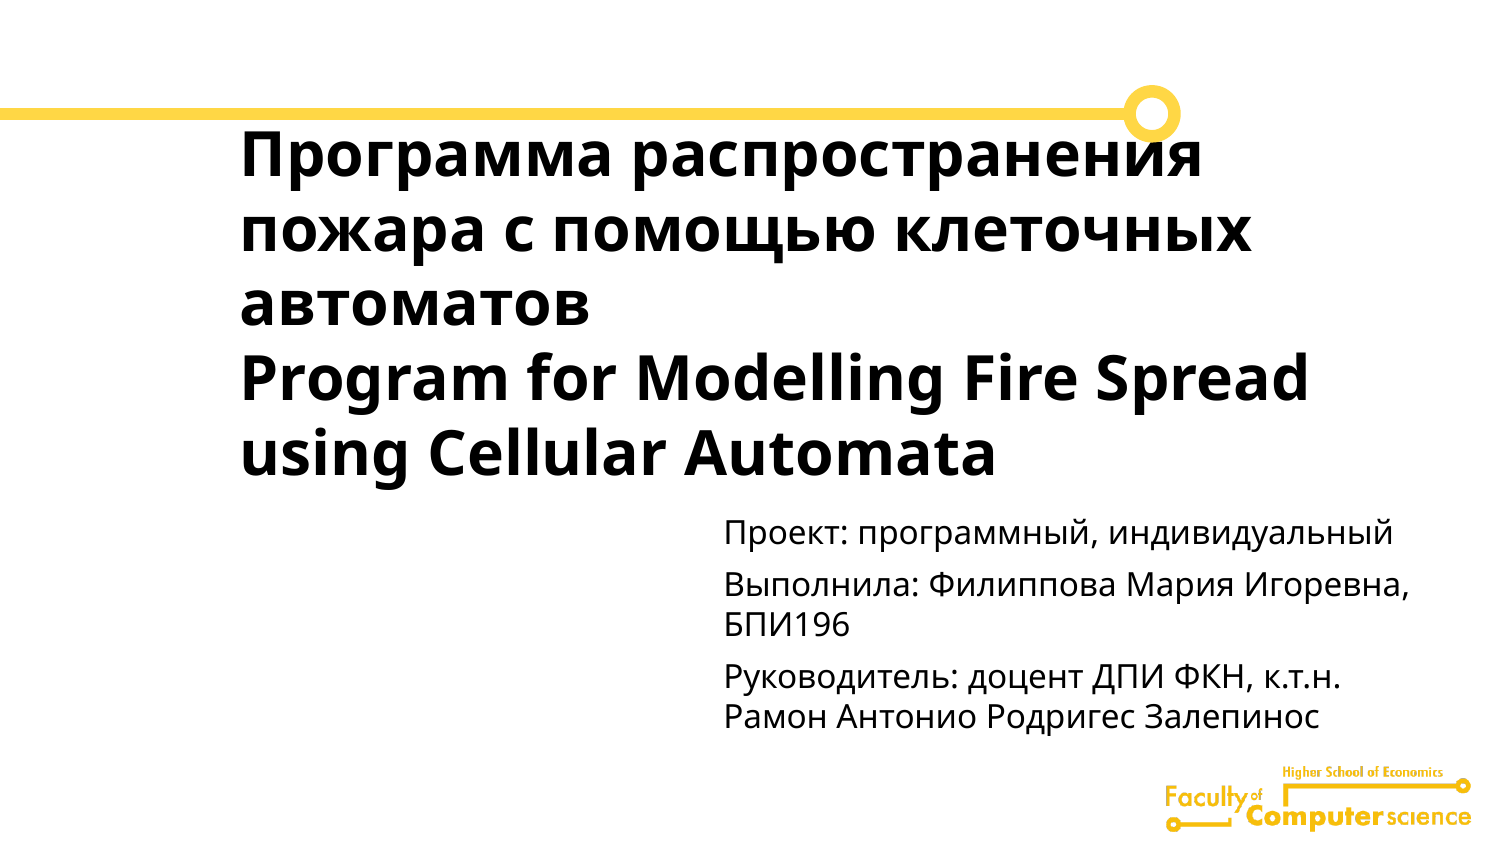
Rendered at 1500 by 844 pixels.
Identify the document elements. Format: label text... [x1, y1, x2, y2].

picture [1151, 749, 1483, 844]
text_box [1129, 91, 1175, 137]
text_box Проект: программный, индивидуальный Выполнила: Филиппова Мария Игоревна, БПИ196 Руководитель: доцент ДПИ ФКН, к.т.н. Рамон Антонио Родригес Залепинос [708, 495, 1441, 750]
text_box Программа распространения пожара с помощью клеточных автоматов Program for Modelling Fire Spread using Cellular Automata [224, 106, 1333, 167]
